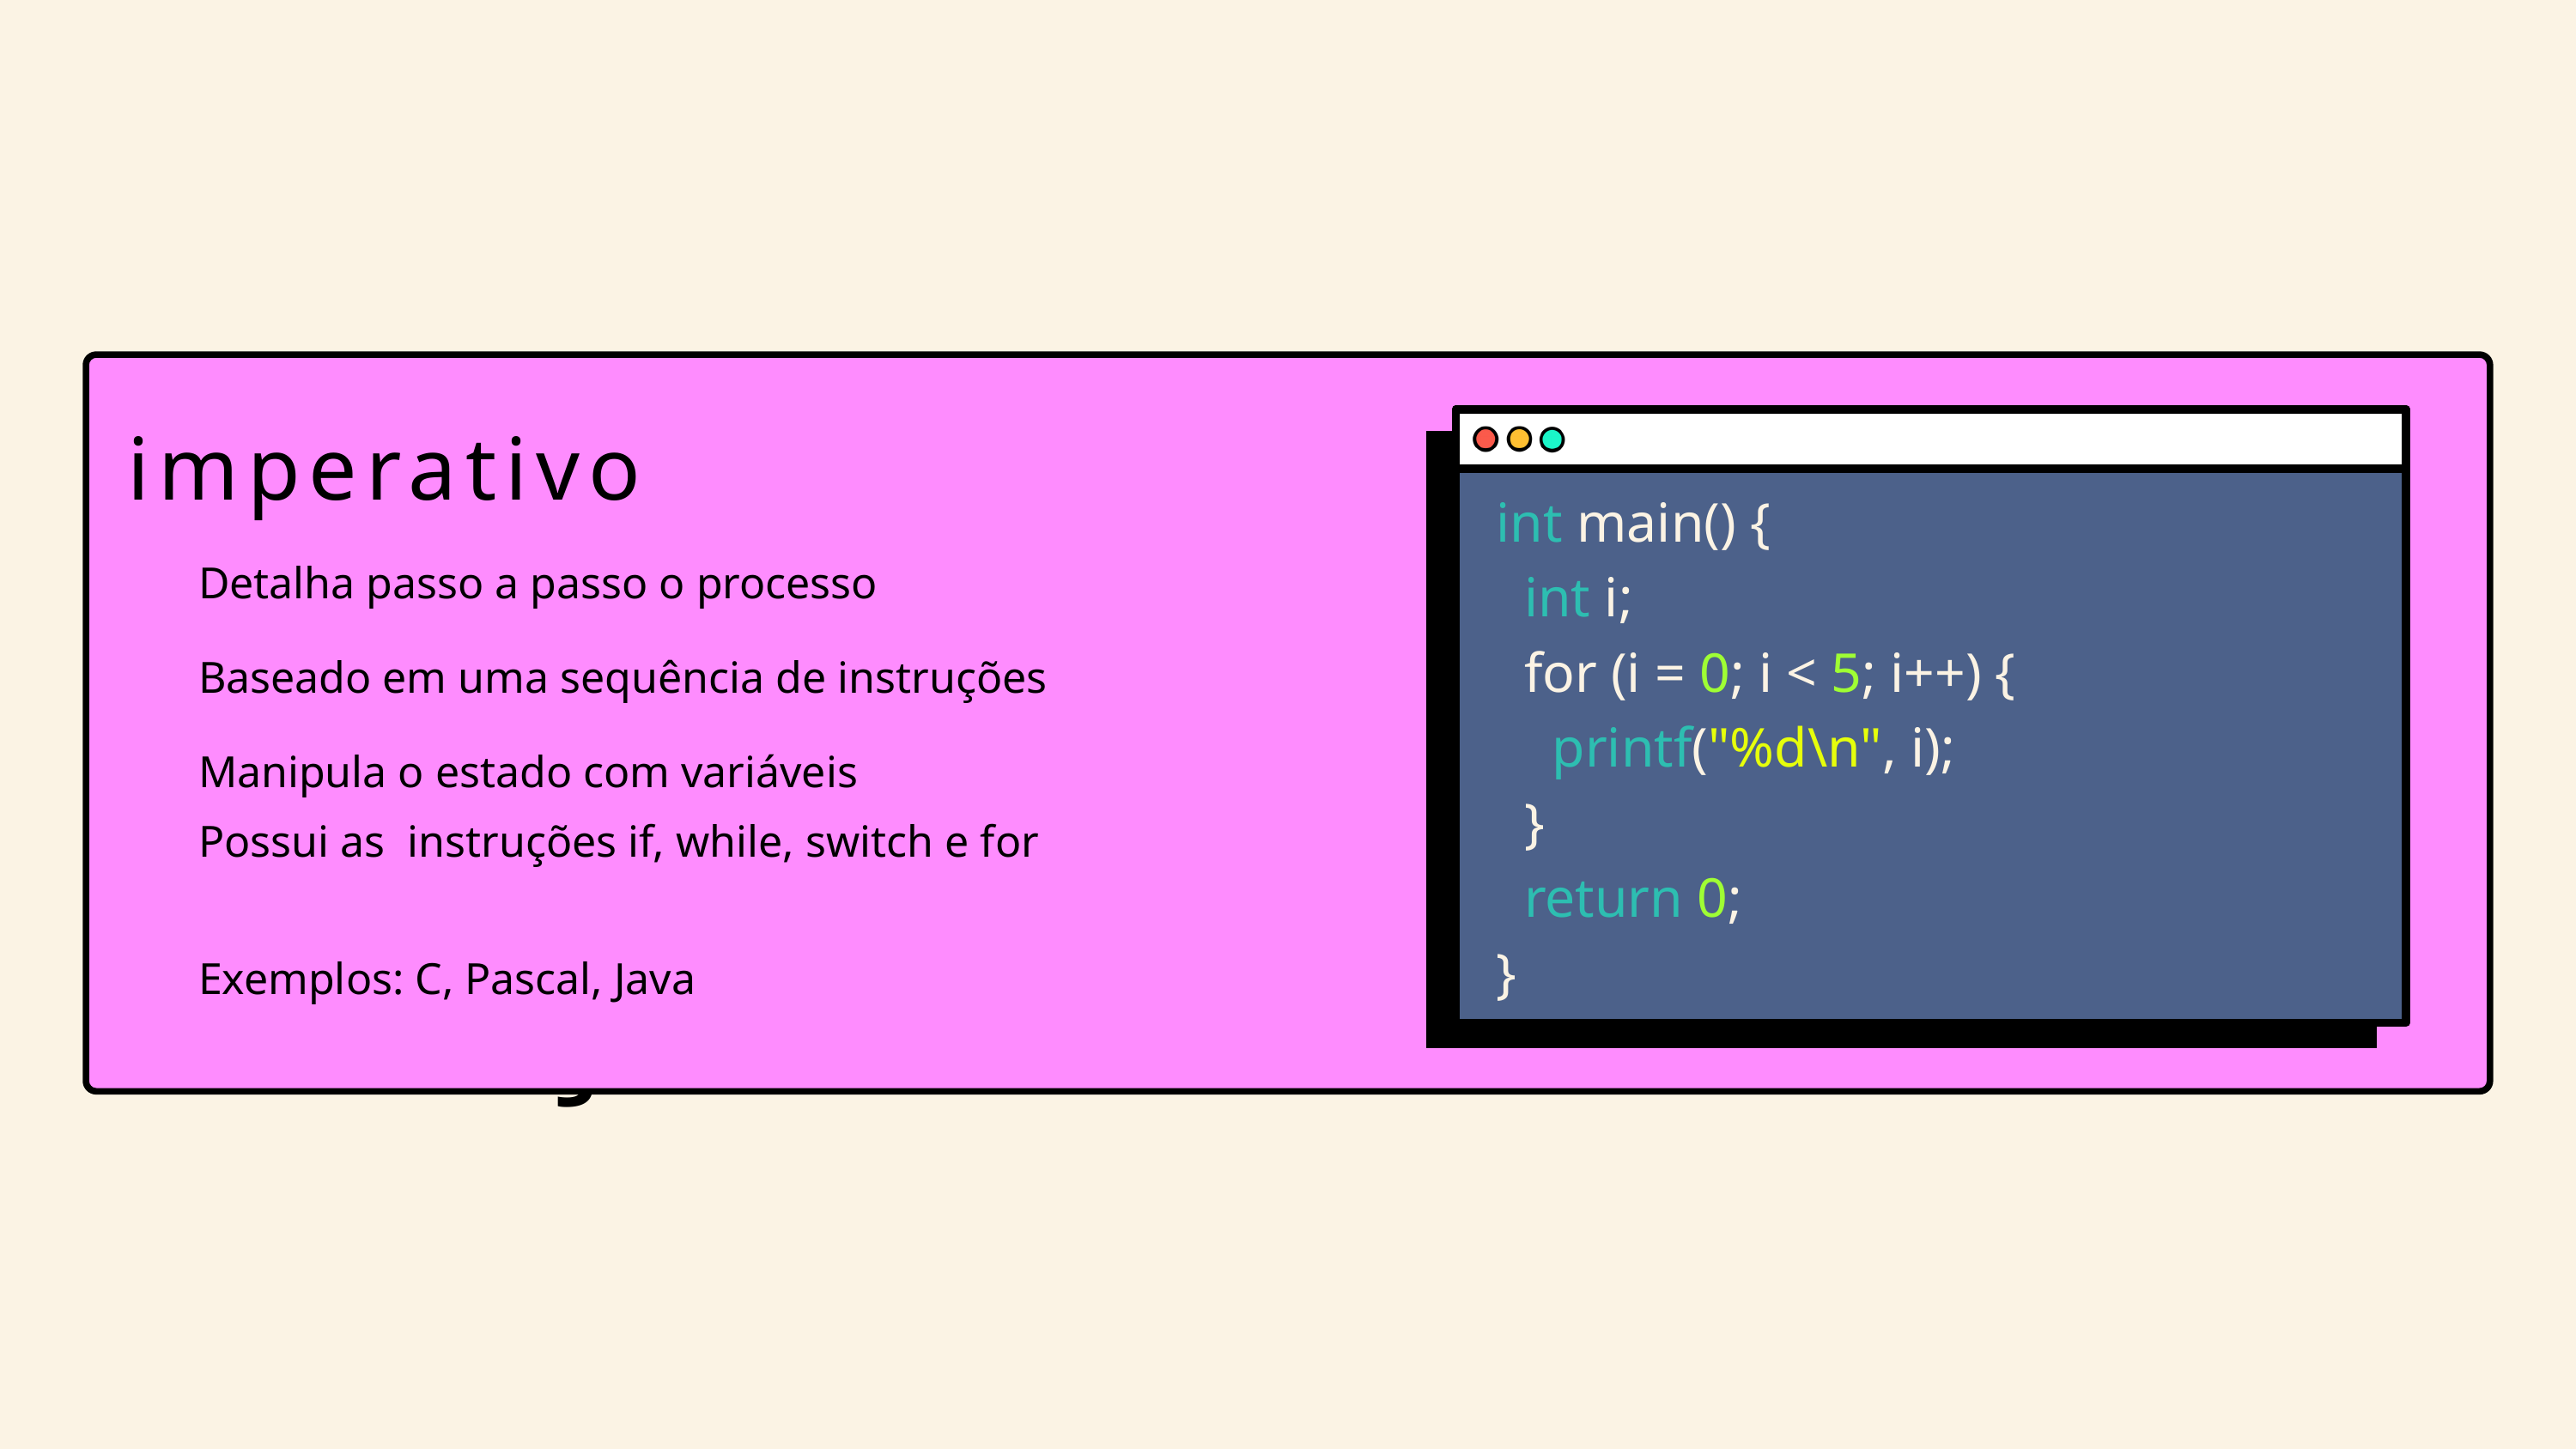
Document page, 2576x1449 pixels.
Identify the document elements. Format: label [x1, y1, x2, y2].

text_box [1455, 475, 2407, 1023]
text_box [1426, 430, 2378, 1049]
text_box [82, 351, 2494, 1095]
picture [1470, 423, 1566, 455]
text_box [127, 406, 1186, 998]
text_box [1455, 409, 2407, 470]
